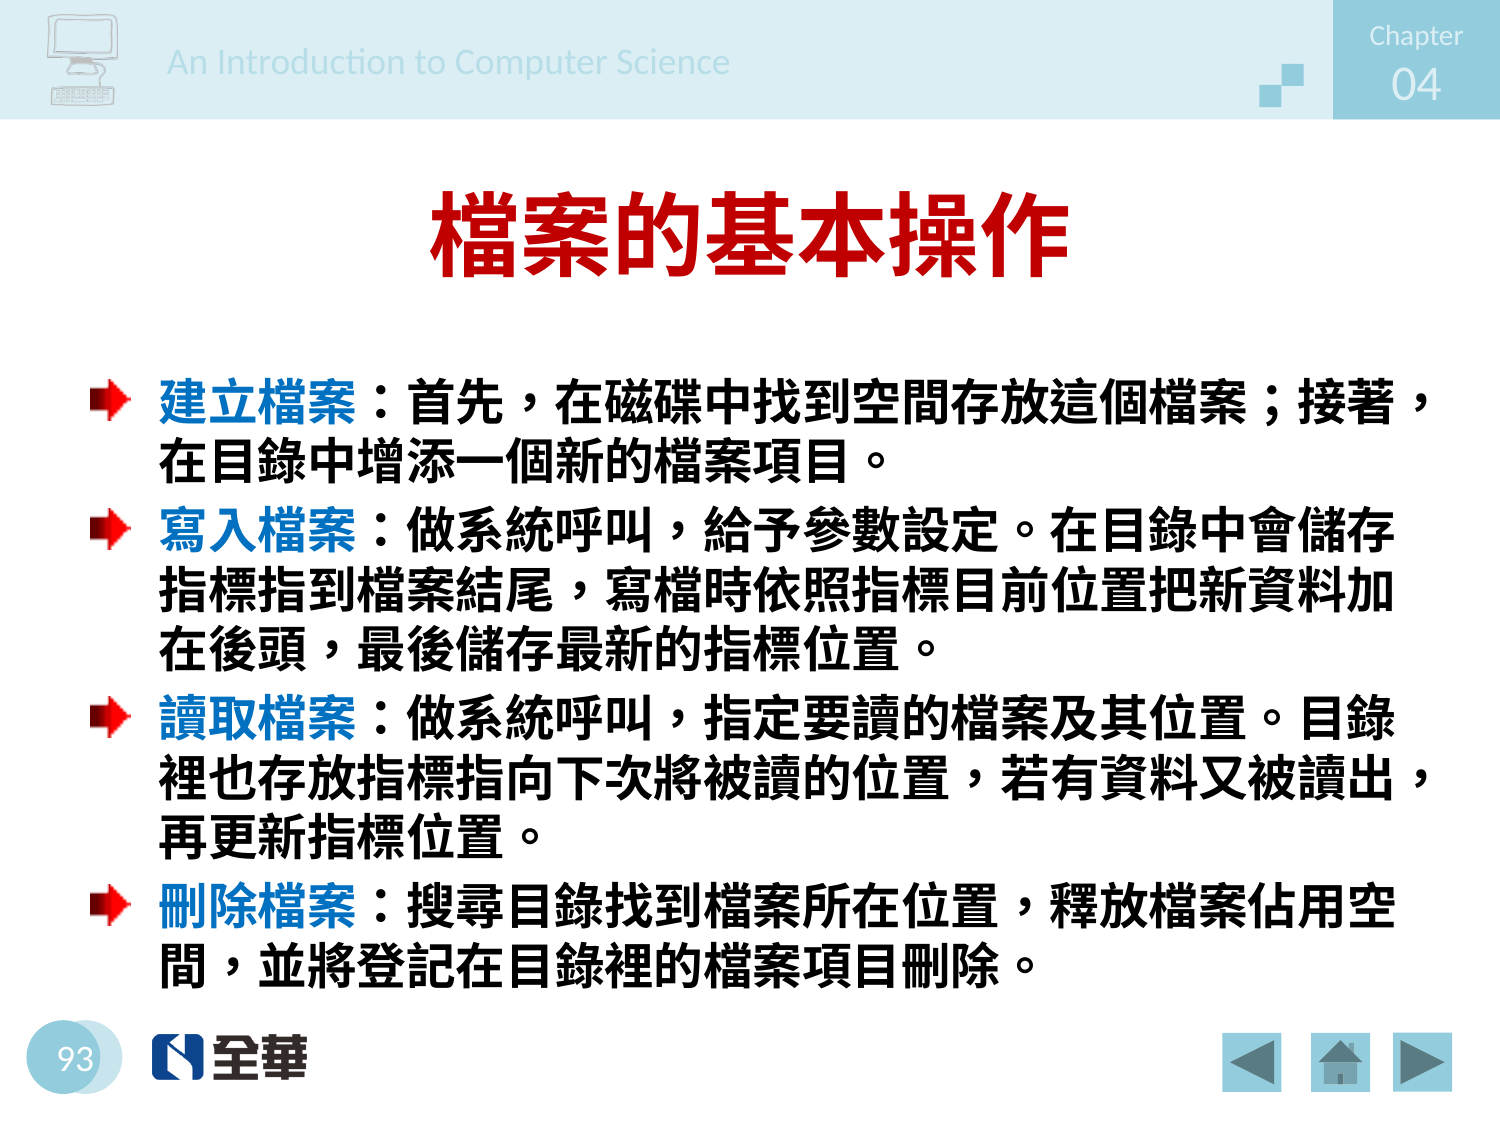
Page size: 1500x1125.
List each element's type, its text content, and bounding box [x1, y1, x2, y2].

picture [152, 1034, 307, 1080]
picture [47, 14, 118, 106]
picture [90, 379, 131, 421]
picture [90, 884, 131, 926]
list 建立檔案：首先，在磁碟中找到空間存放這個檔案；接著，在目錄中增添一個新的檔案項目。 寫入檔案：做系統呼叫，給予參數設定。在目錄中會儲存指標指到檔案結尾，寫檔時依照指標目前位置把新資料加在後頭，最後儲存最新的指標位置。 讀取檔案：做系統呼叫，指定要讀的檔案及其位置。目錄裡也存放指標指向下次將被讀的位置，若有資料又被讀出，再更新指標位置。 刪除檔案：搜尋目錄找到檔案所在位置，釋放檔案佔用空間，並將登記在目錄裡的檔案項目刪除。 [75, 363, 1425, 1005]
picture [90, 696, 131, 738]
picture [90, 508, 131, 550]
title 檔案的基本操作 [75, 138, 1425, 327]
